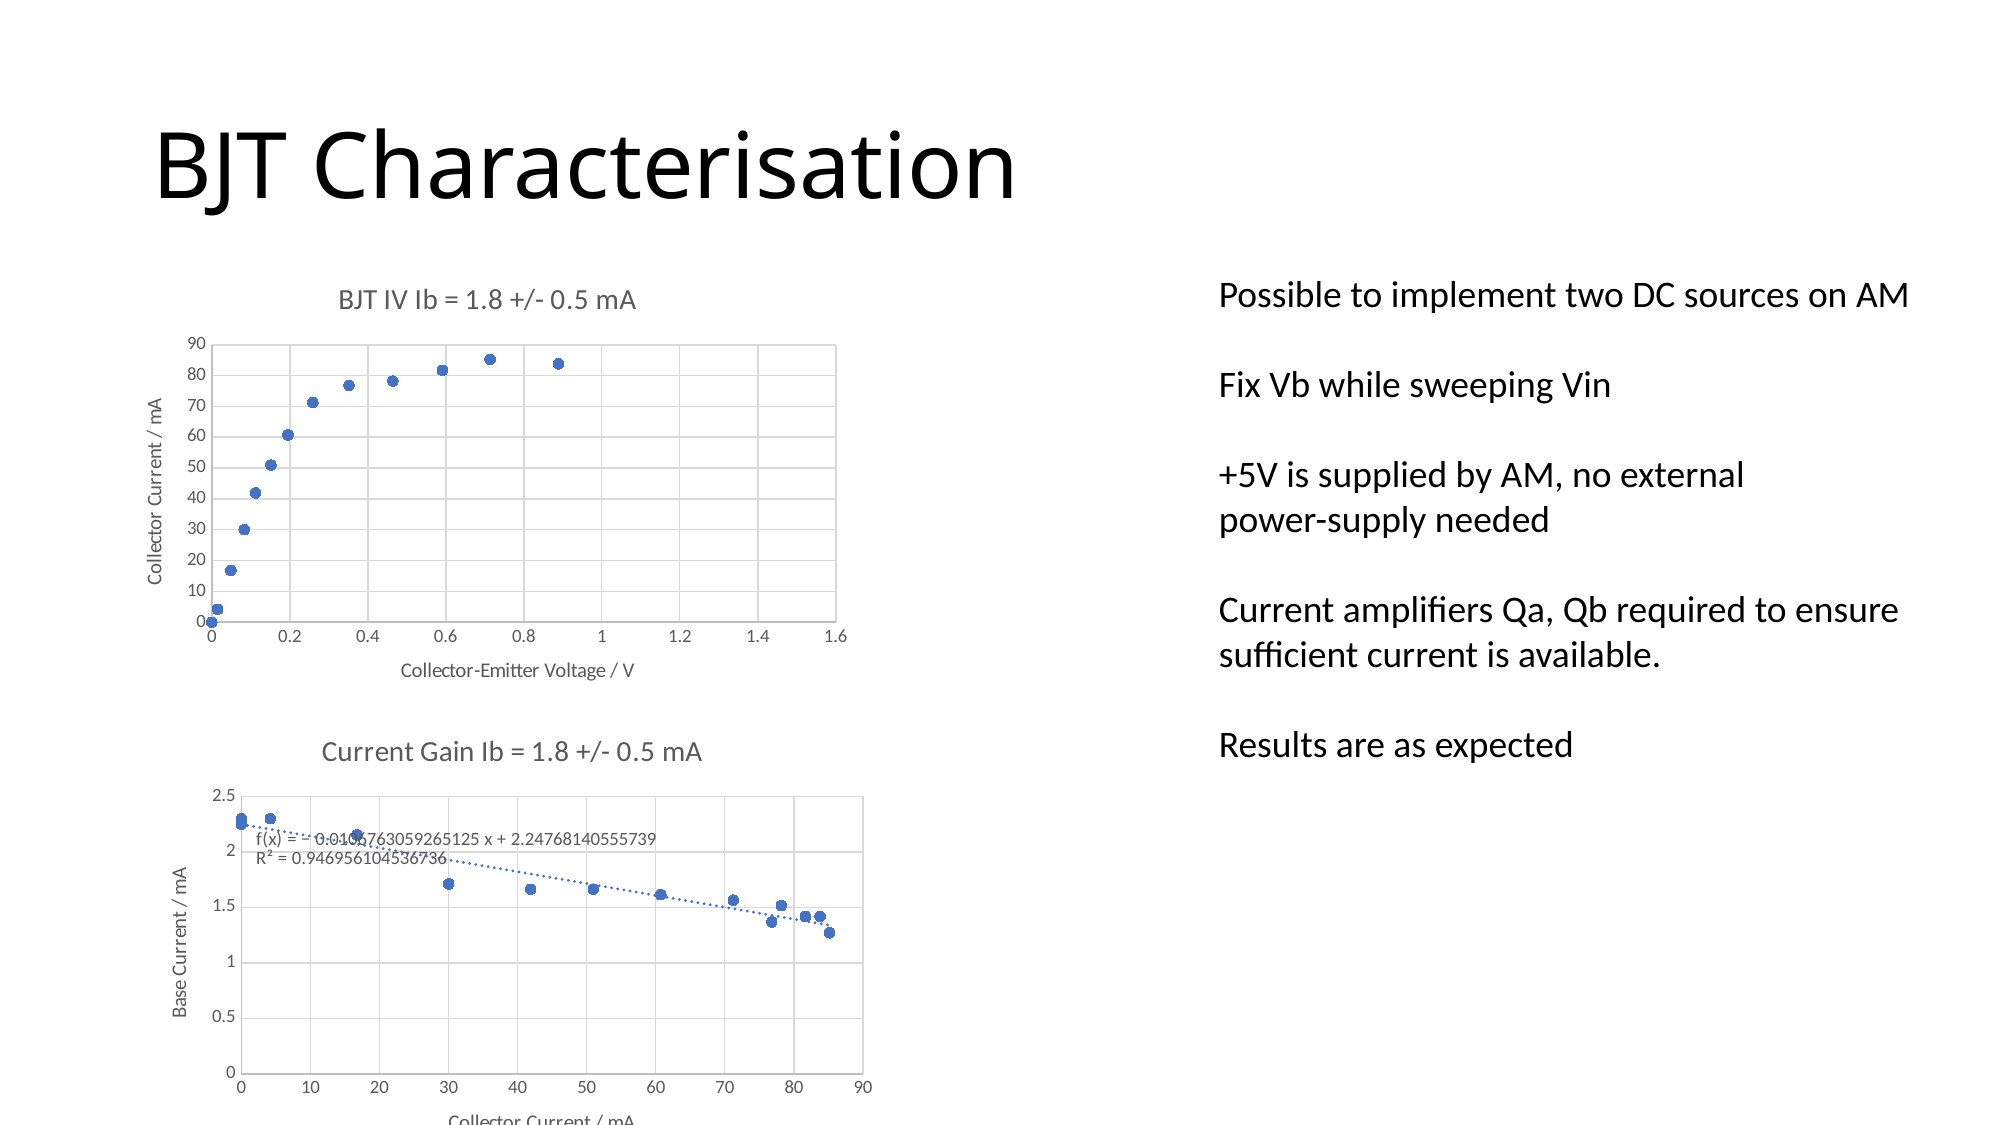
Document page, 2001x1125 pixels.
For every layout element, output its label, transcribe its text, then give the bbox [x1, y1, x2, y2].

chart [112, 262, 888, 1125]
text_box Possible to implement two DC sources on AM Fix Vb while sweeping Vin +5V is supplied by AM, no external power-supply needed Current amplifiers Qa, Qb required to ensure sufficient current is available. Results are as expected [1204, 262, 1935, 772]
title BJT Characterisation [137, 59, 1863, 278]
